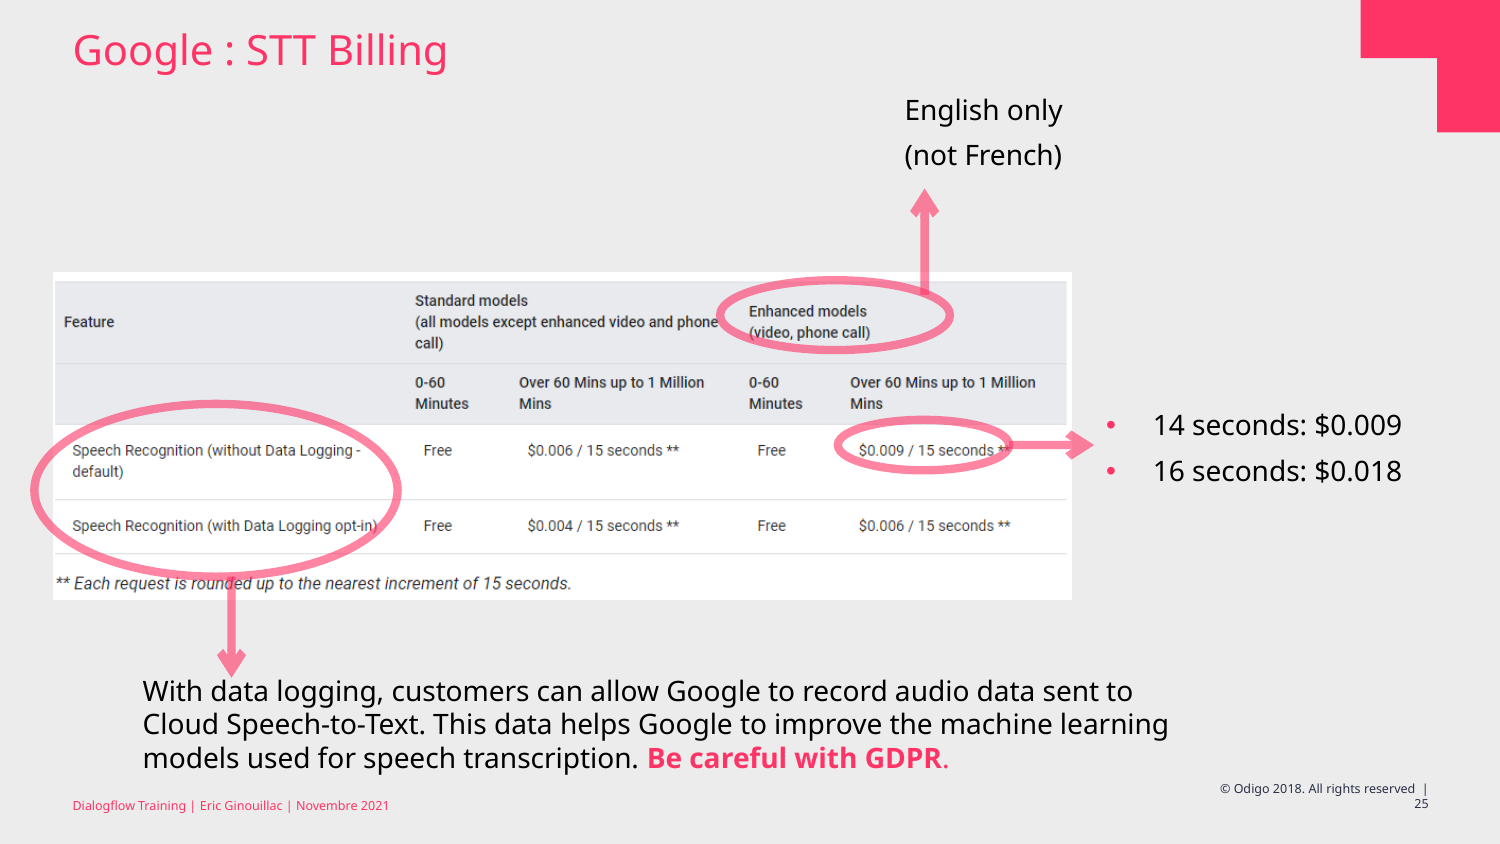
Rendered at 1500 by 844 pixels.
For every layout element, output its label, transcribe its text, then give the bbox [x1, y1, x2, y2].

picture [53, 271, 1072, 600]
title Google : STT Billing [1, 0, 1146, 133]
text_box With data logging, customers can allow Google to record audio data sent to Cloud Speech-to-Text. This data helps Google to improve the machine learning models used for speech transcription. Be careful with GDPR. [127, 665, 1192, 782]
text_box [33, 450, 53, 530]
text_box 14 seconds: $0.009 16 seconds: $0.018 [1091, 403, 1500, 500]
text_box English only (not French) [889, 88, 1299, 184]
